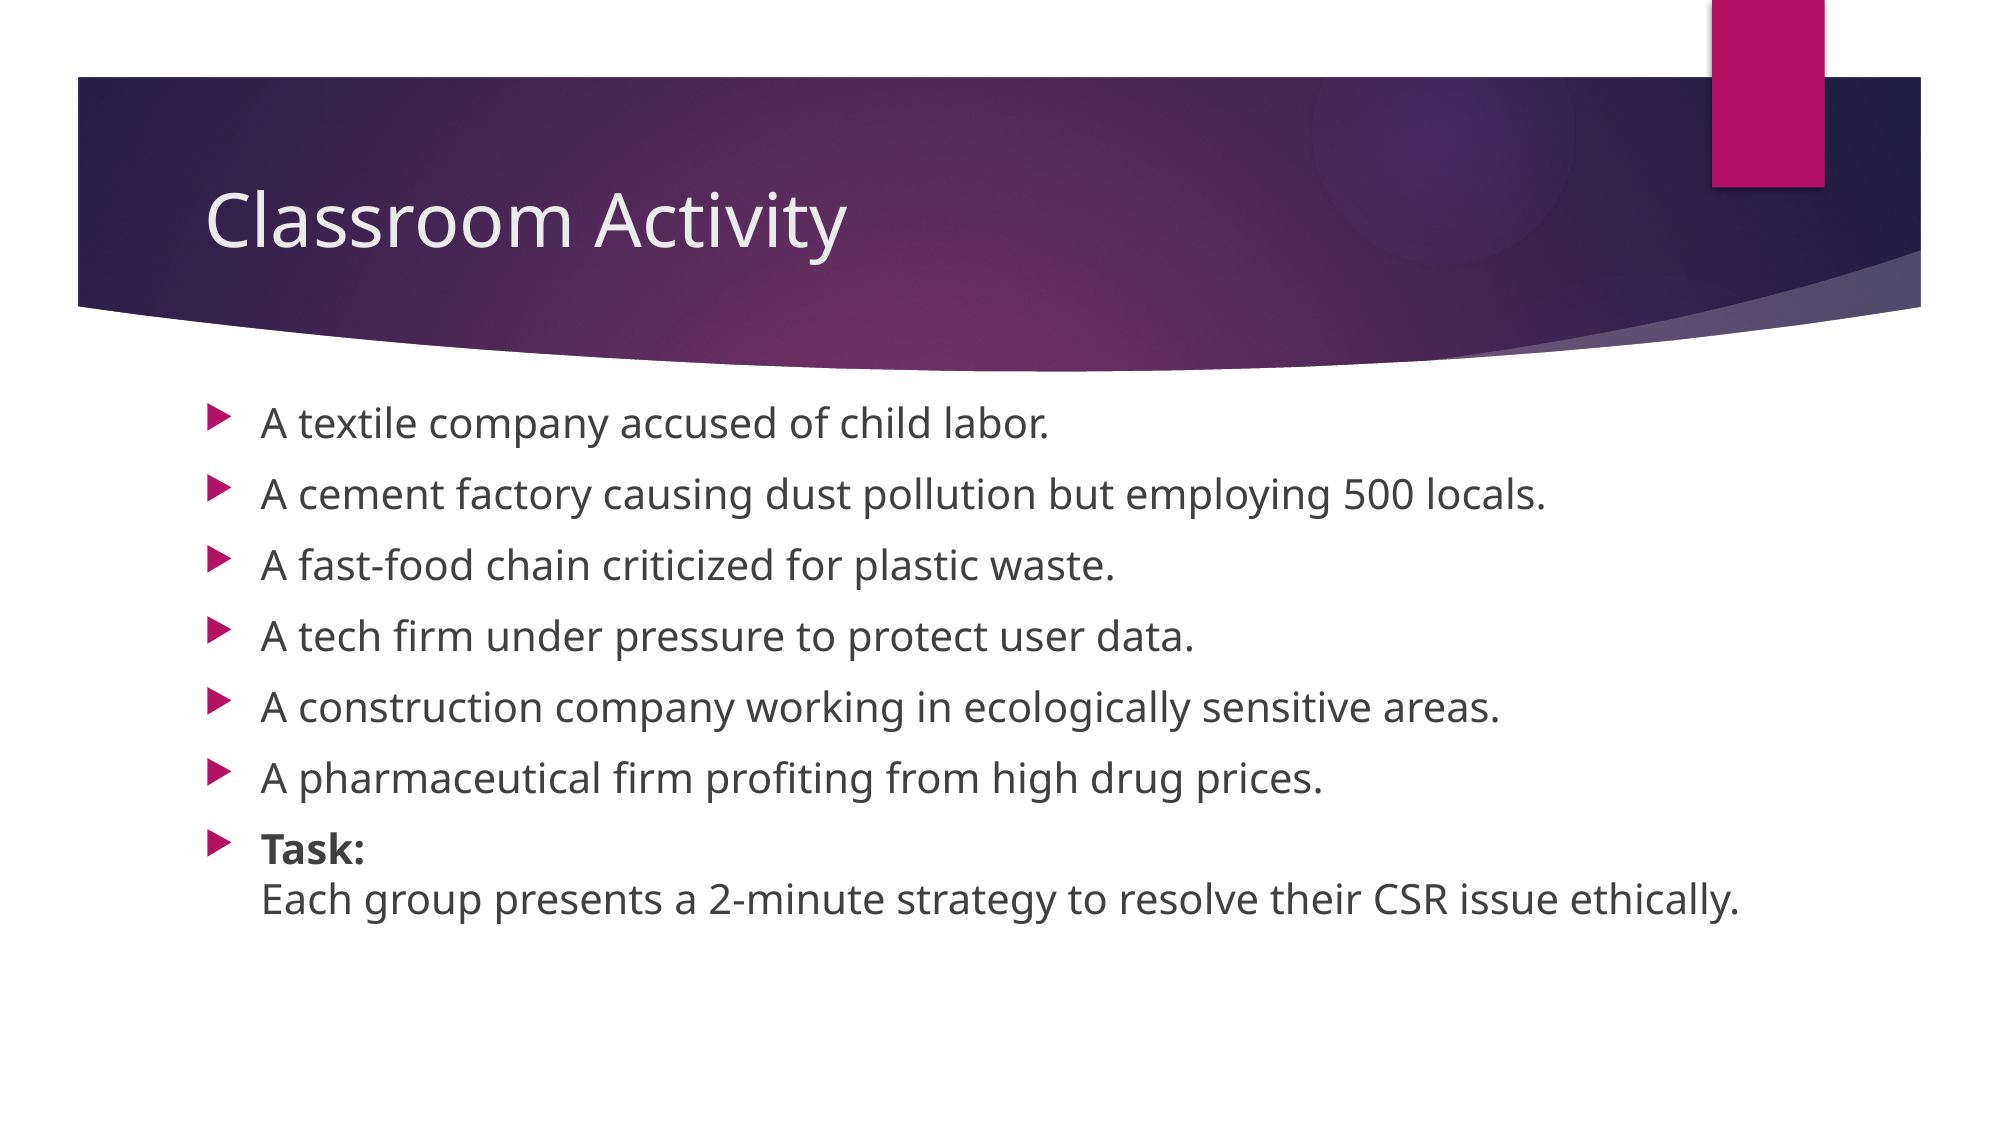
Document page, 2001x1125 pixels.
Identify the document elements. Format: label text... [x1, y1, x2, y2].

list A textile company accused of child labor. A cement factory causing dust pollution but employing 500 locals. A fast-food chain criticized for plastic waste. A tech firm under pressure to protect user data. A construction company working in ecologically sensitive areas. A pharmaceutical firm profiting from high drug prices. Task: Each group presents a 2-minute strategy to resolve their CSR issue ethically. [189, 389, 1858, 1106]
title Classroom Activity [189, 159, 1627, 276]
